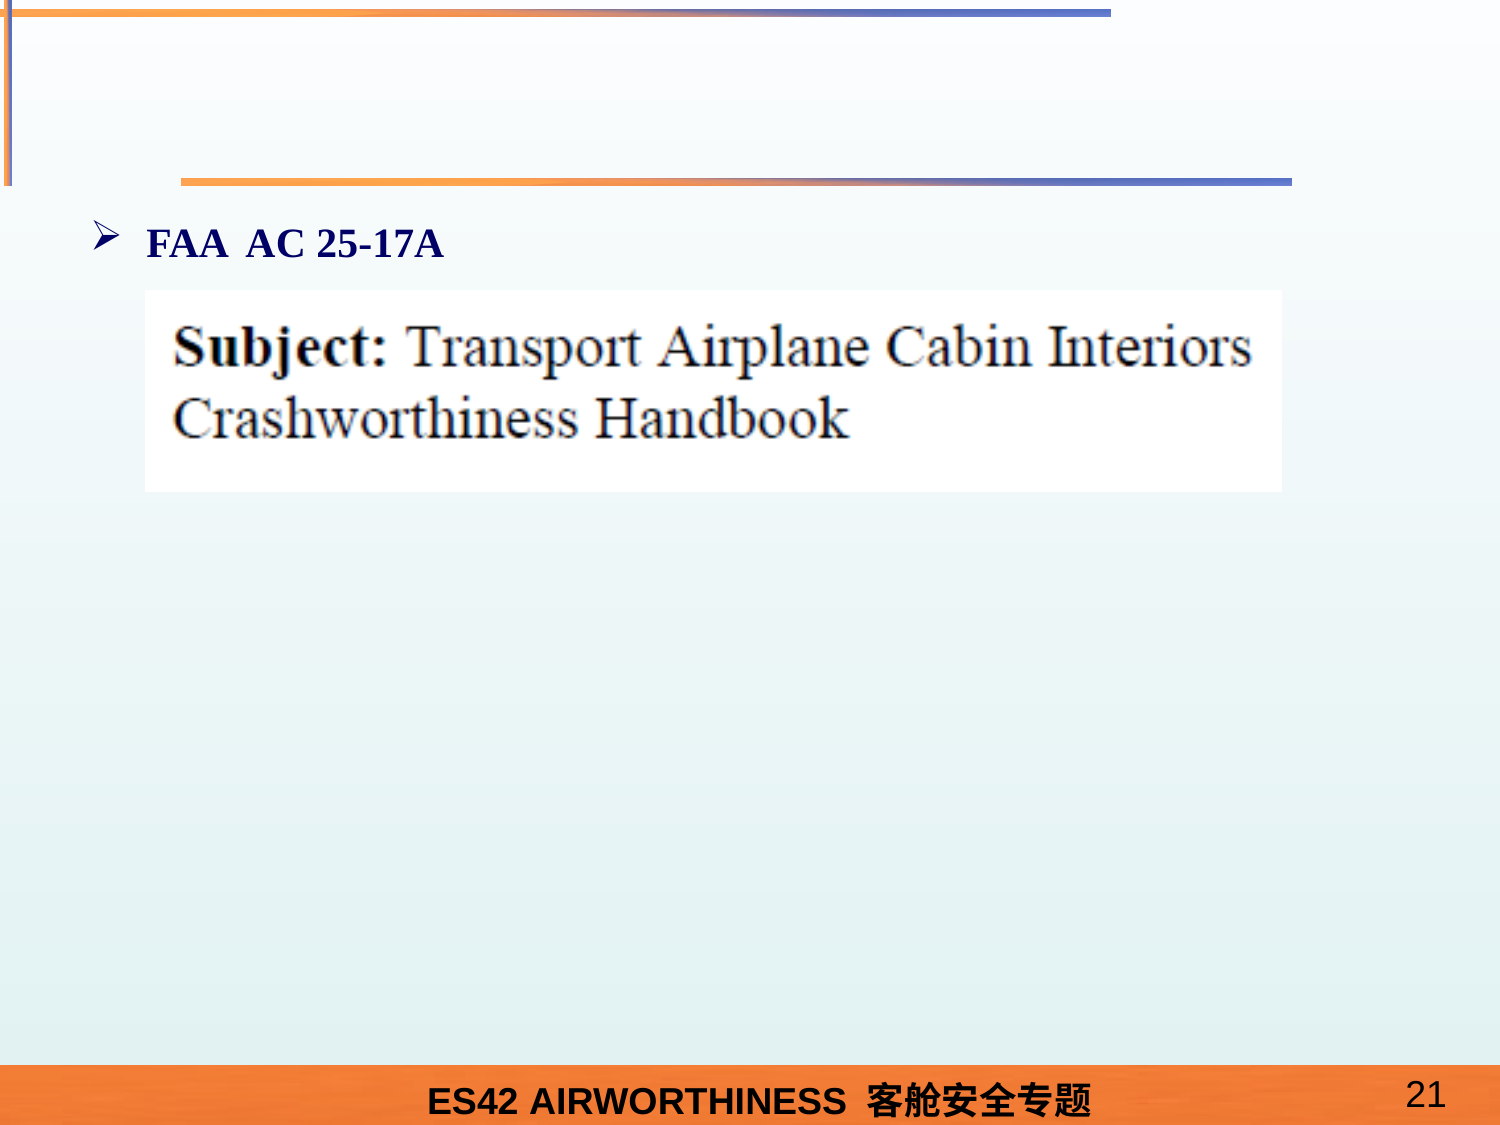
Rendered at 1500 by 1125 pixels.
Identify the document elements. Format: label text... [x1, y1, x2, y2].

picture [0, 1065, 1500, 1125]
picture [0, 0, 1111, 186]
list FAA AC 25-17A [75, 208, 1425, 1059]
picture [145, 290, 1282, 492]
picture [181, 178, 1292, 186]
